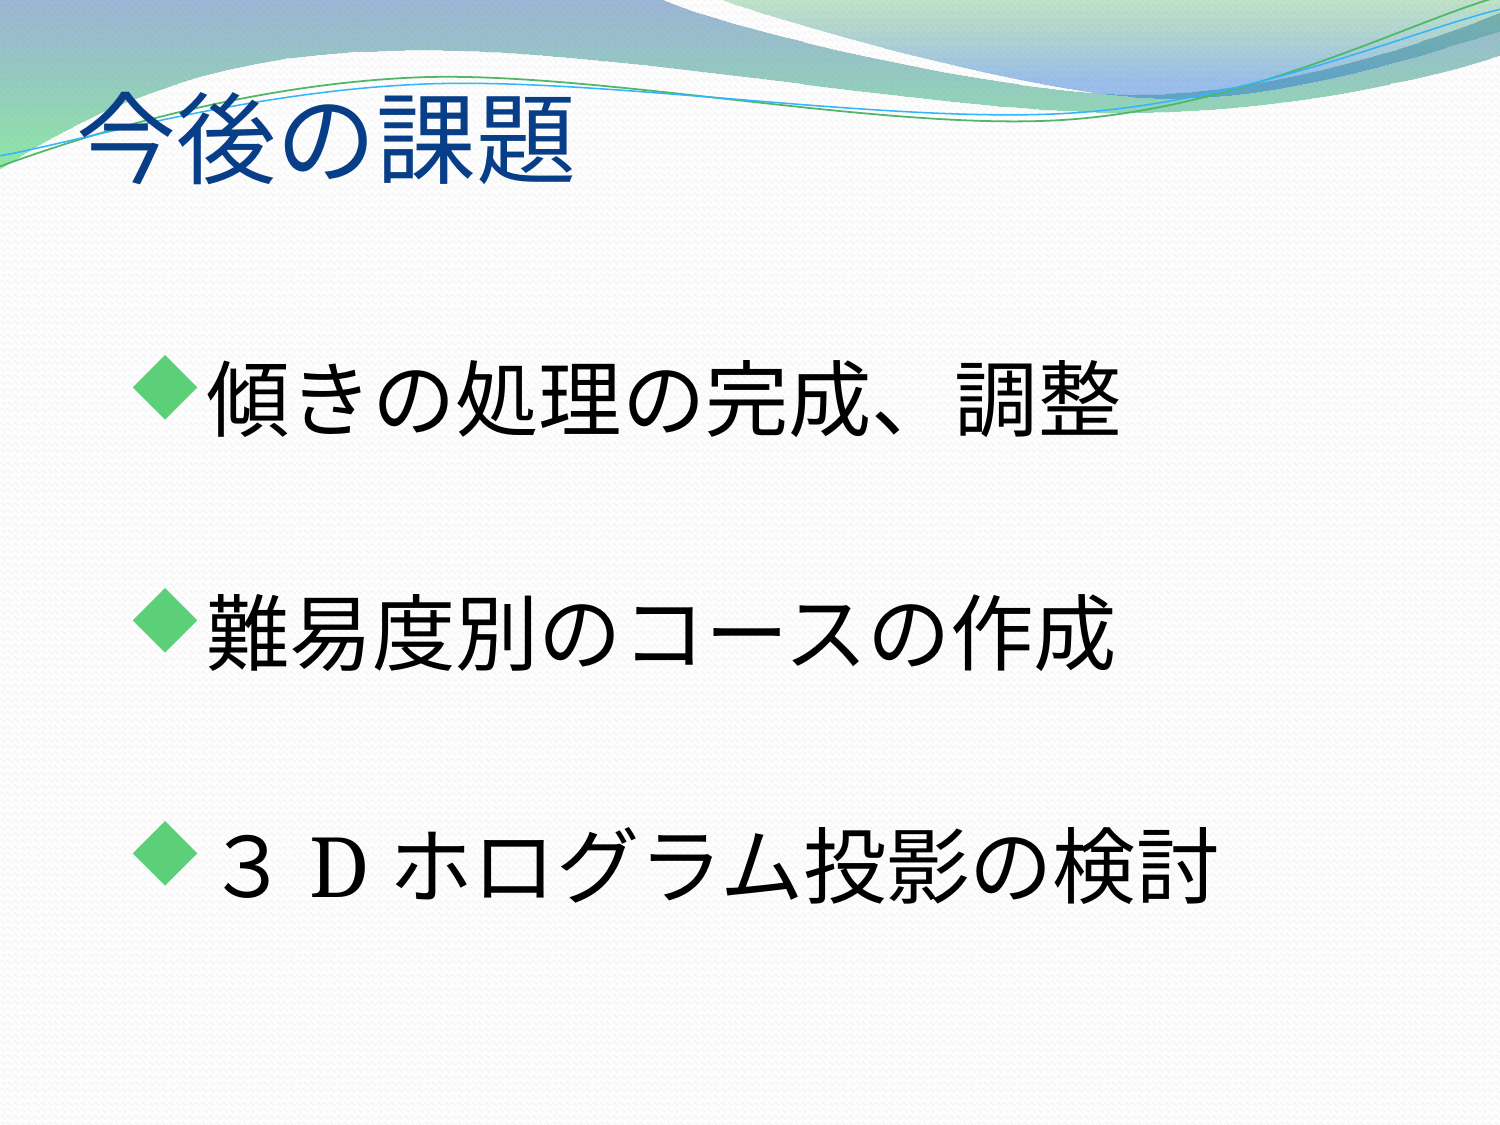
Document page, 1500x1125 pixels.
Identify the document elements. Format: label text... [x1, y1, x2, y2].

text_box [213, 106, 229, 111]
title 今後の課題 [76, 113, 1069, 197]
list 傾きの処理の完成、調整 難易度別のコースの作成 ３Dホログラム投影の検討 [112, 243, 1435, 1059]
